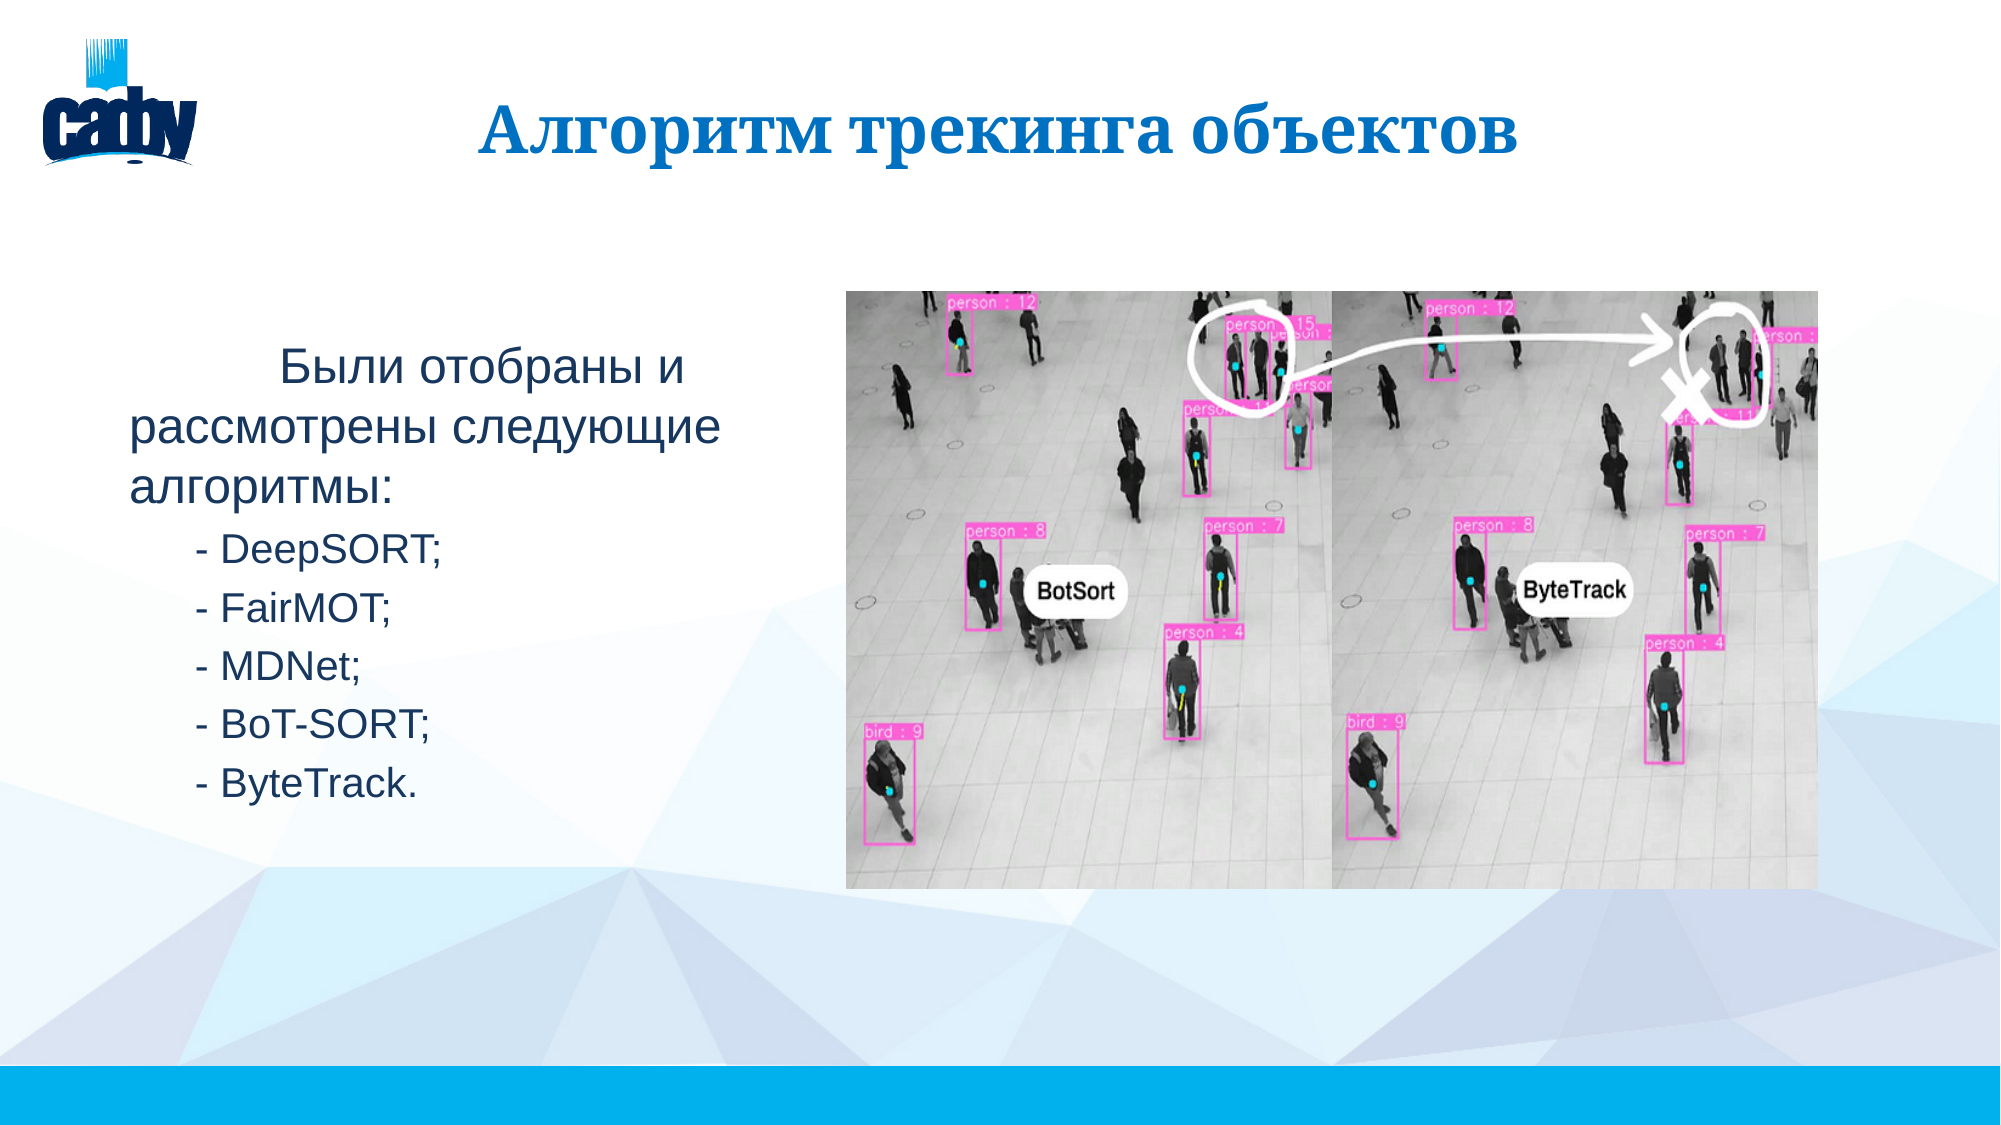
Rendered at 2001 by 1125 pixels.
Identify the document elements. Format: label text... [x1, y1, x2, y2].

picture [0, 0, 2001, 1065]
list Были отобраны и рассмотрены следующие алгоритмы: - DeepSORT; - FairMOT; - MDNet; - BoT-SORT; - ByteTrack. [114, 326, 841, 858]
title Алгоритм трекинга объектов [291, 45, 1709, 209]
